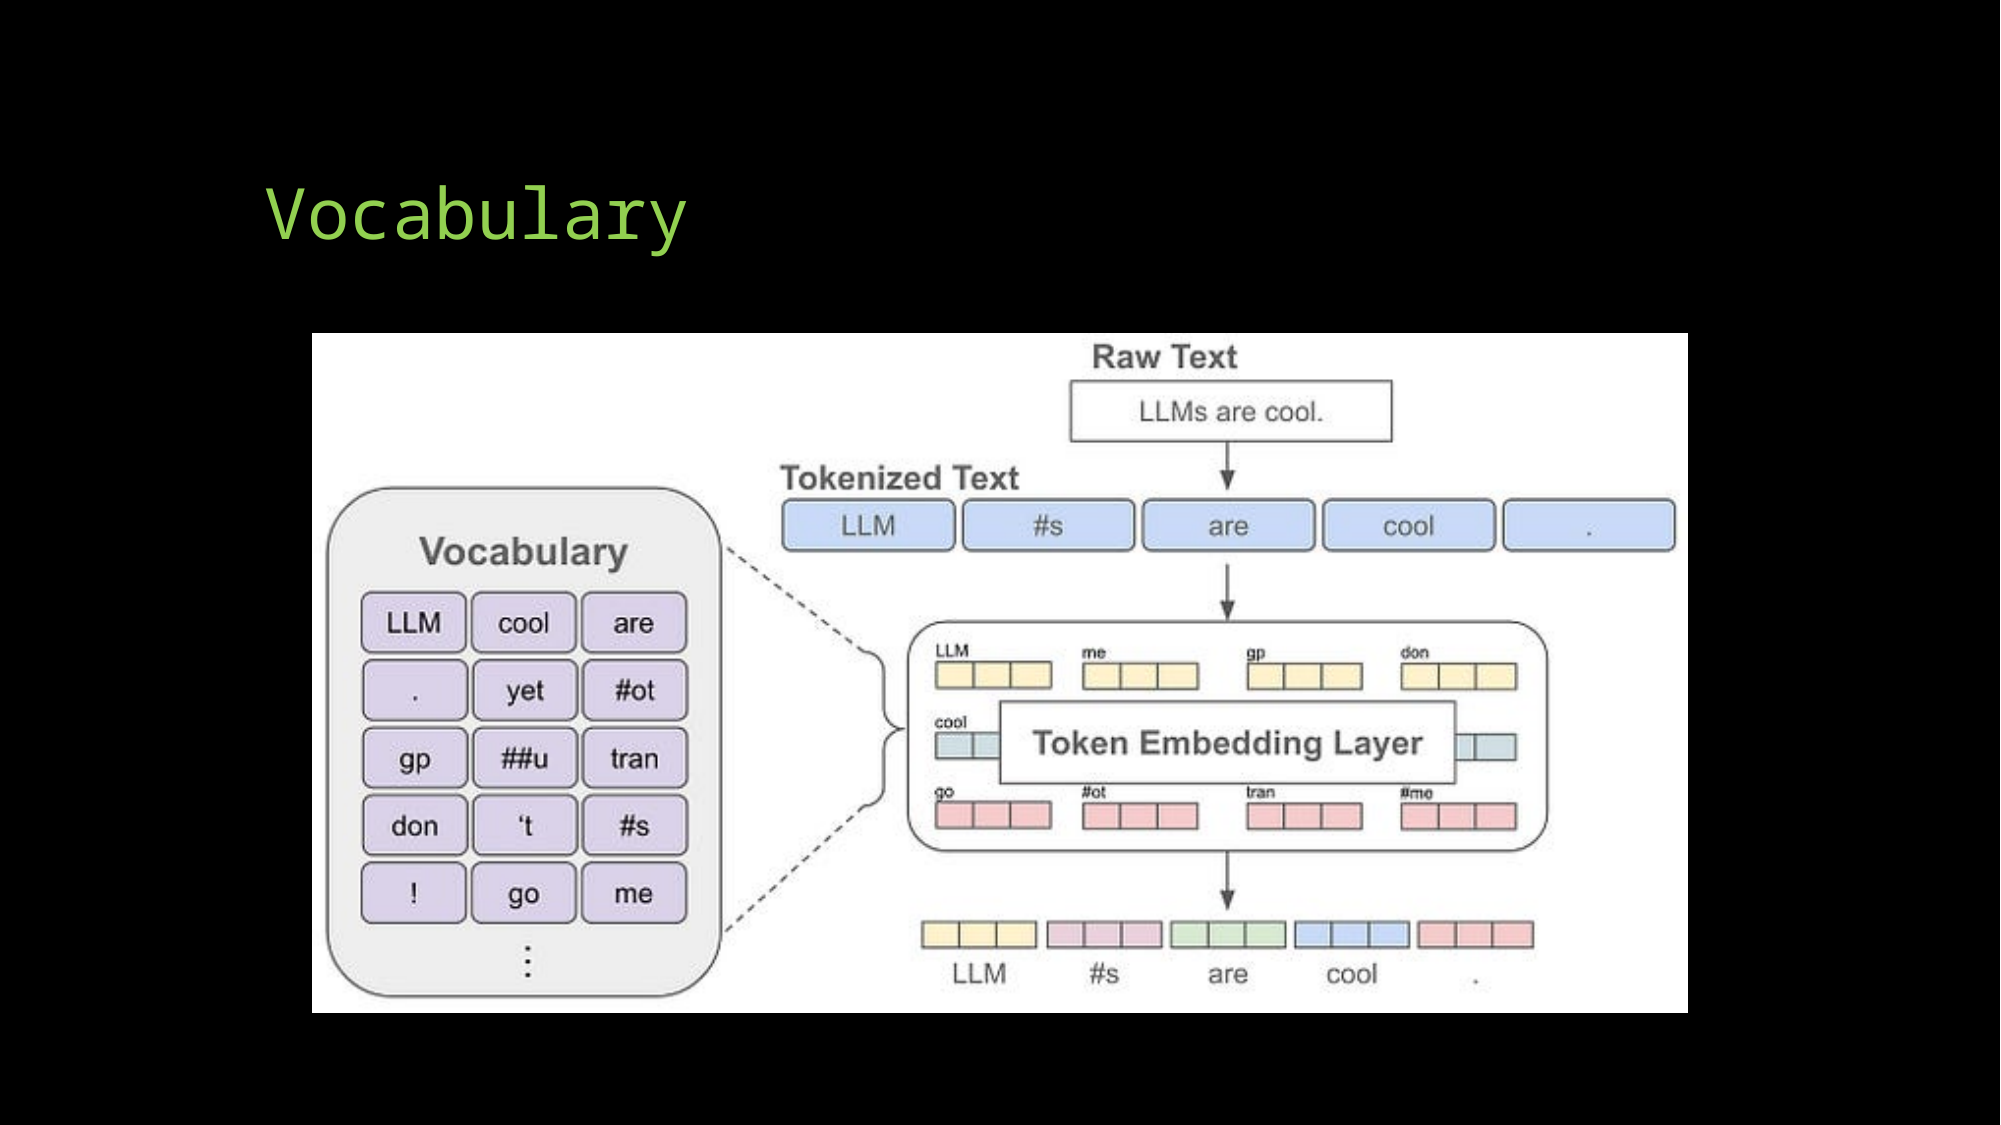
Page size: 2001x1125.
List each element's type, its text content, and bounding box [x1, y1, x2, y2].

picture [312, 333, 1688, 1013]
title Vocabulary [249, 75, 1750, 263]
